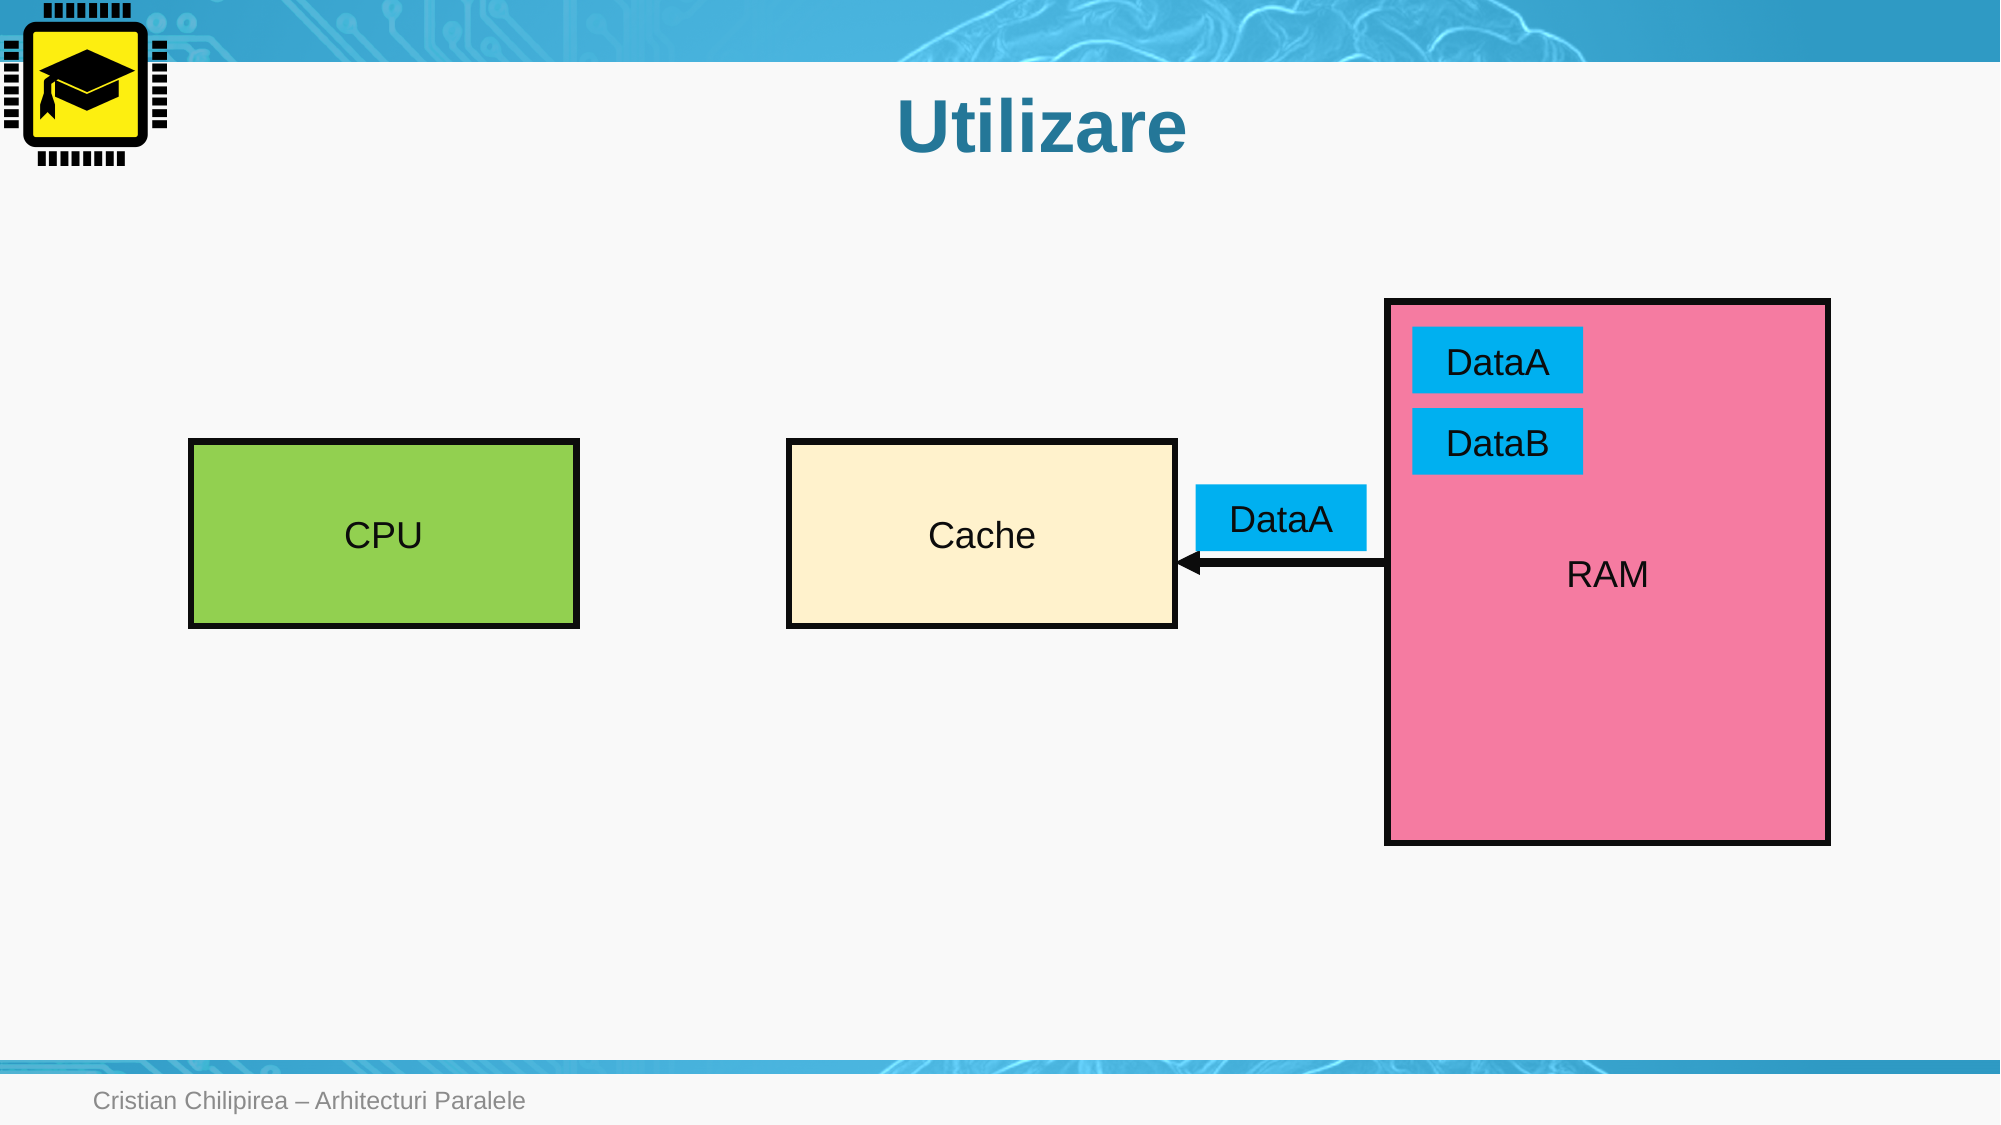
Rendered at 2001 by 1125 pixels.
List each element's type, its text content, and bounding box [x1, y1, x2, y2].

picture [0, 1060, 2000, 1074]
picture [0, 0, 2000, 166]
text_box DataA [1411, 326, 1584, 394]
text_box DataA [1195, 483, 1368, 552]
footer Cristian Chilipirea – Arhitecturi Paralele [77, 1073, 1338, 1125]
text_box RAM [1386, 301, 1829, 844]
title Utilizare [170, 76, 1915, 180]
text_box DataB [1411, 407, 1584, 476]
text_box CPU [190, 440, 578, 627]
text_box Cache [788, 440, 1176, 627]
